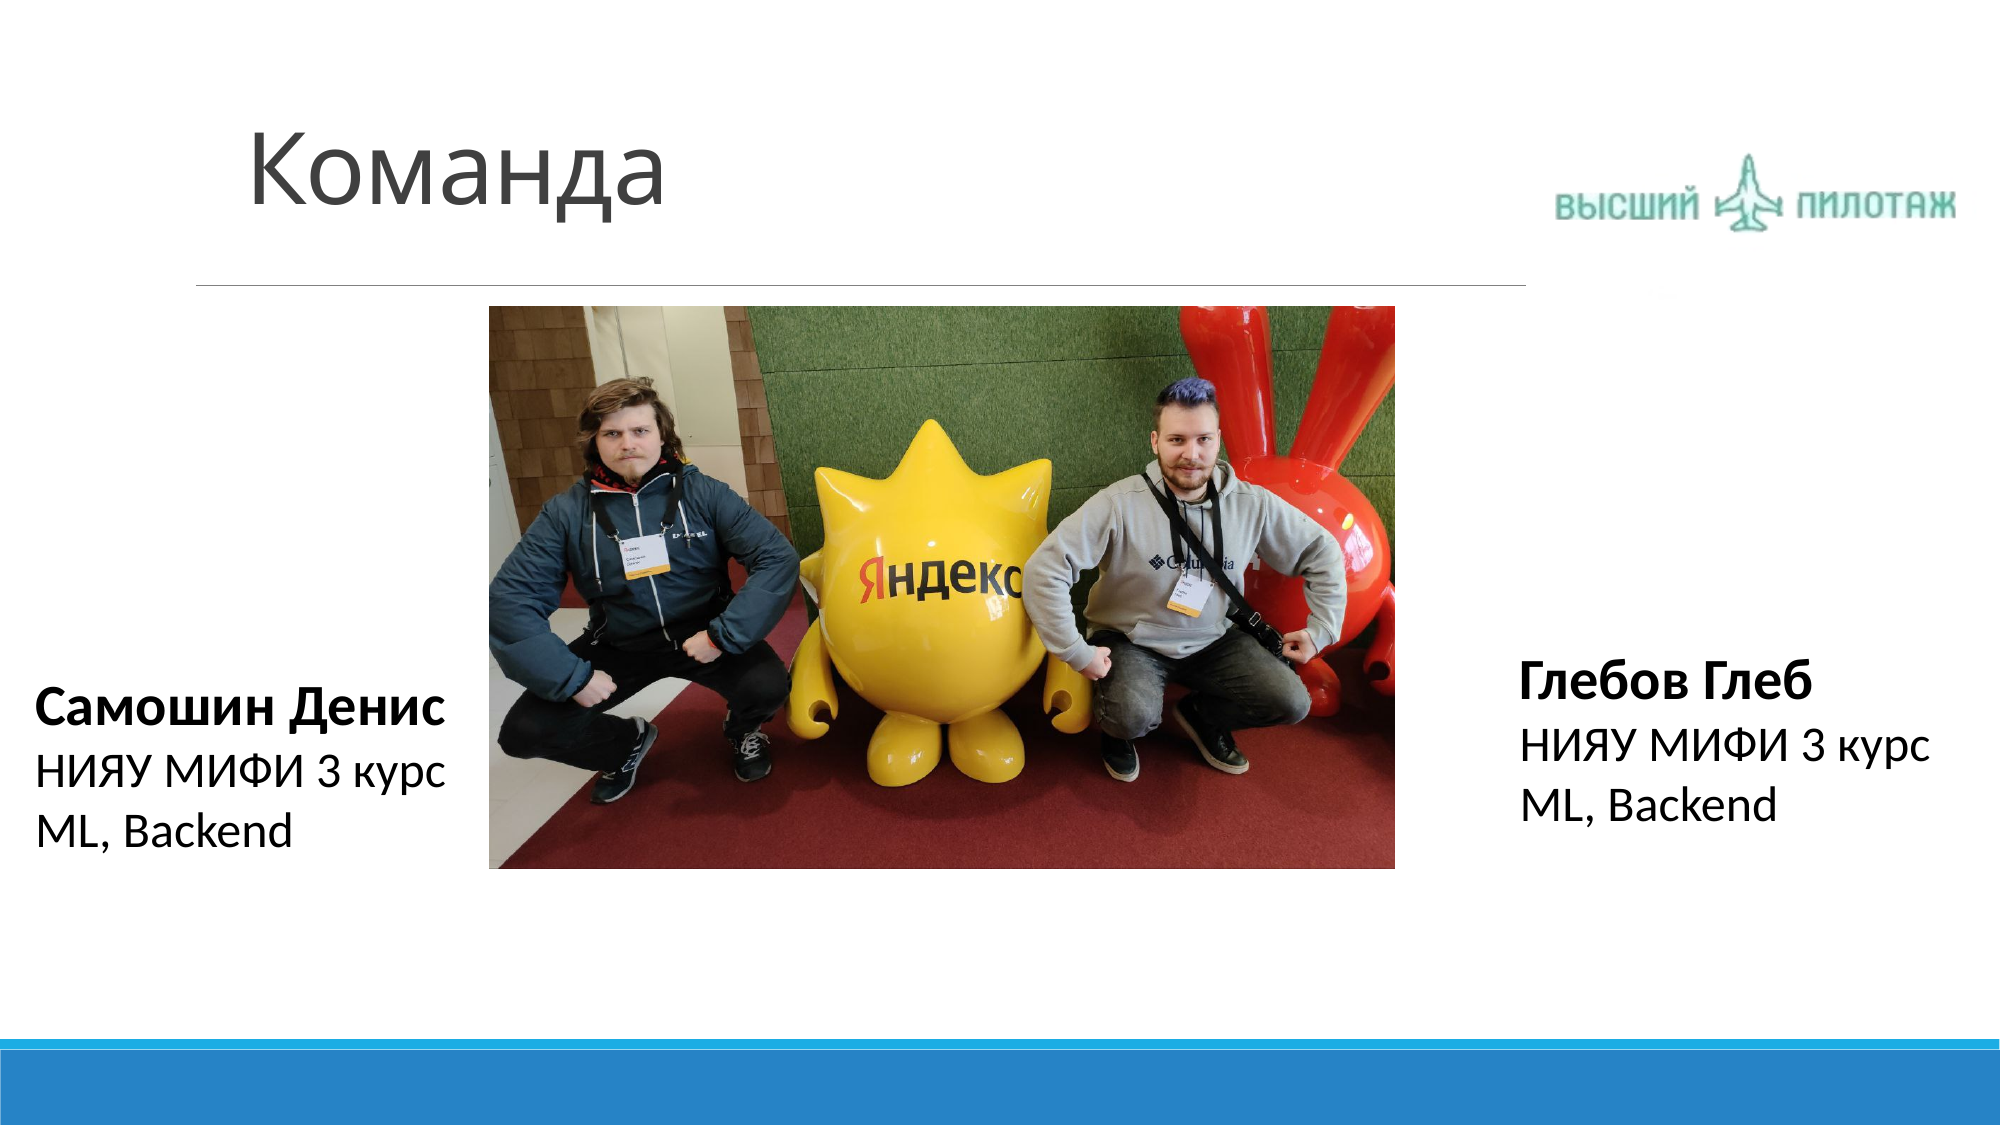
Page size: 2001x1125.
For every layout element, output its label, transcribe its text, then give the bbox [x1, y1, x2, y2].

title Команда [230, 15, 1522, 233]
text_box Самошин Денис НИЯУ МИФИ 3 курс ML, Backend [19, 659, 486, 865]
text_box Глебов Глеб НИЯУ МИФИ 3 курс ML, Backend [1504, 633, 1978, 839]
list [1525, 0, 1985, 409]
picture [488, 305, 1396, 870]
